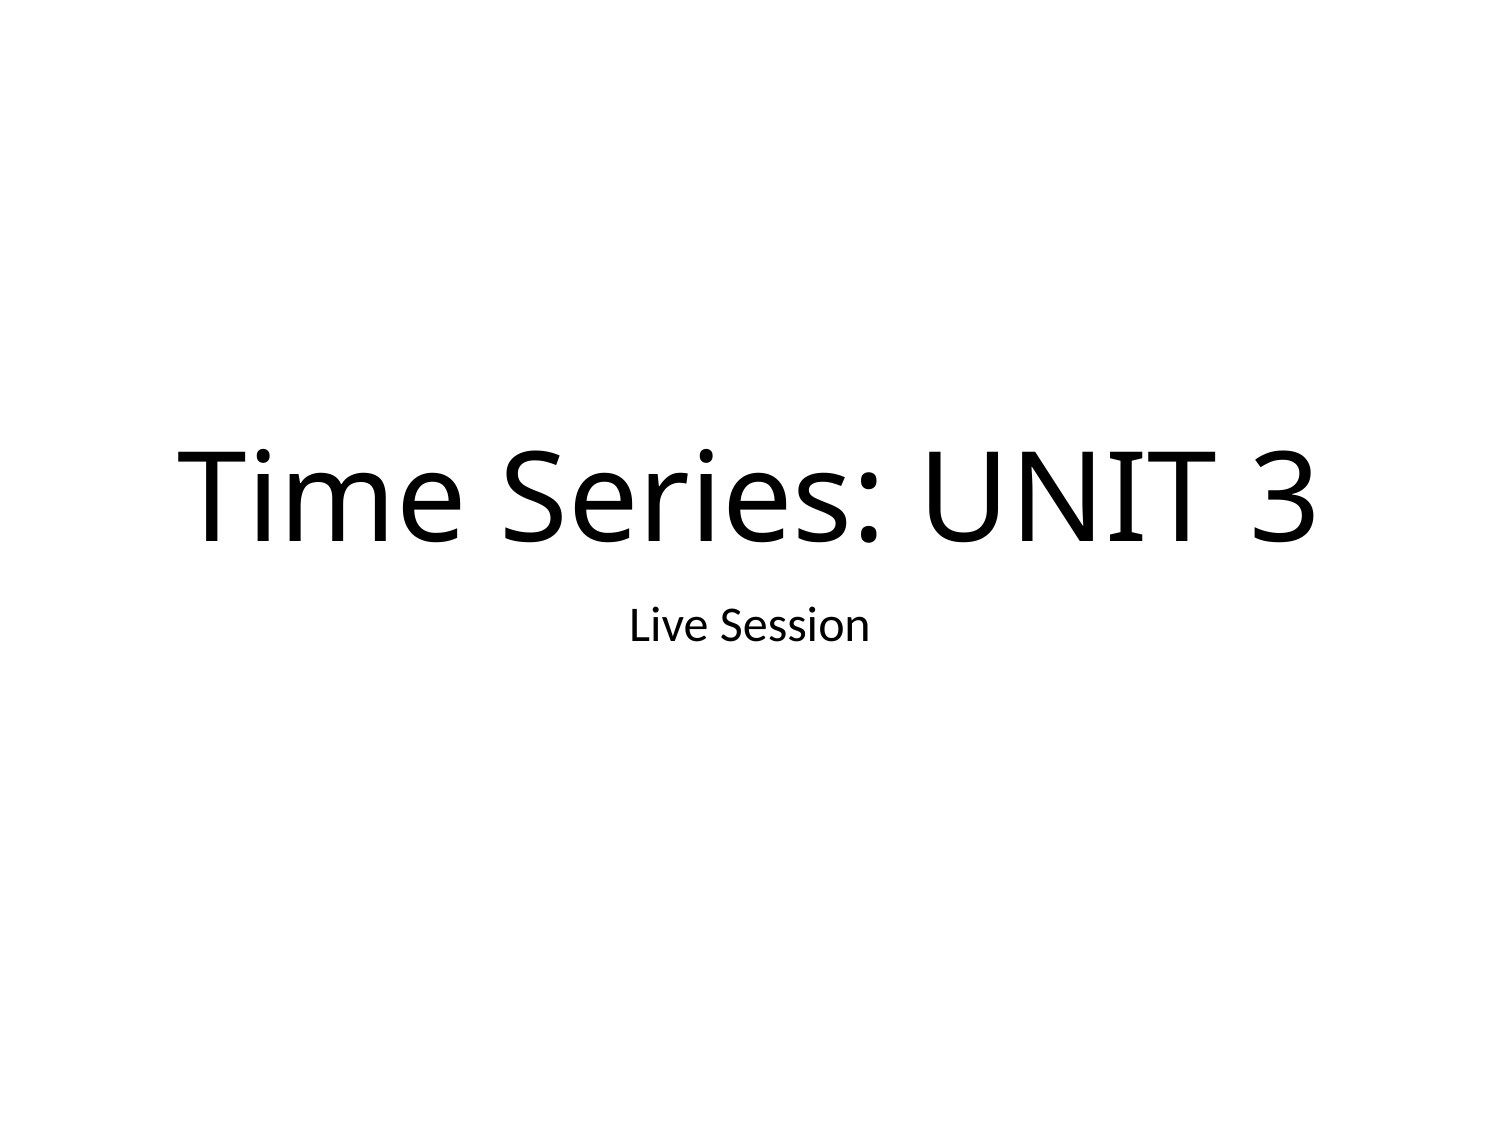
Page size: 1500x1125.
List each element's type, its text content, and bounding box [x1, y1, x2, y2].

subtitle Live Session [187, 590, 1313, 863]
title Time Series: UNIT 3 [112, 184, 1388, 576]
